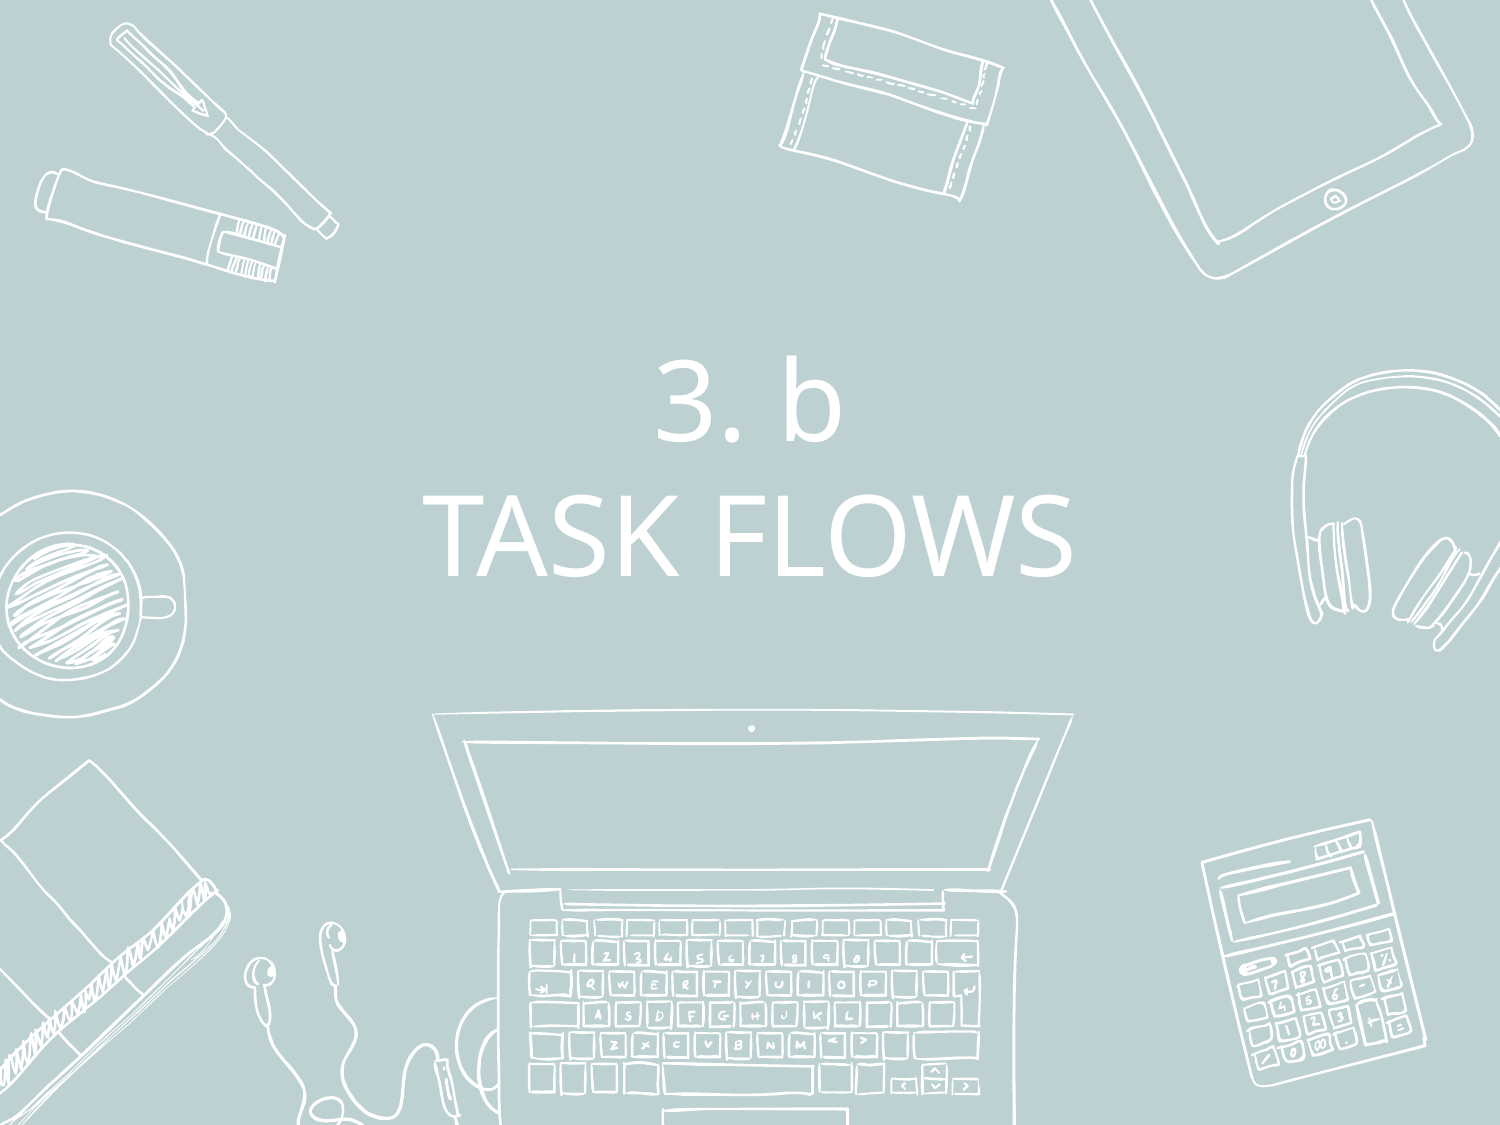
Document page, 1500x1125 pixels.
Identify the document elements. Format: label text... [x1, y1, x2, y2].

title 3. b TASK FLOWS [255, 359, 1245, 614]
